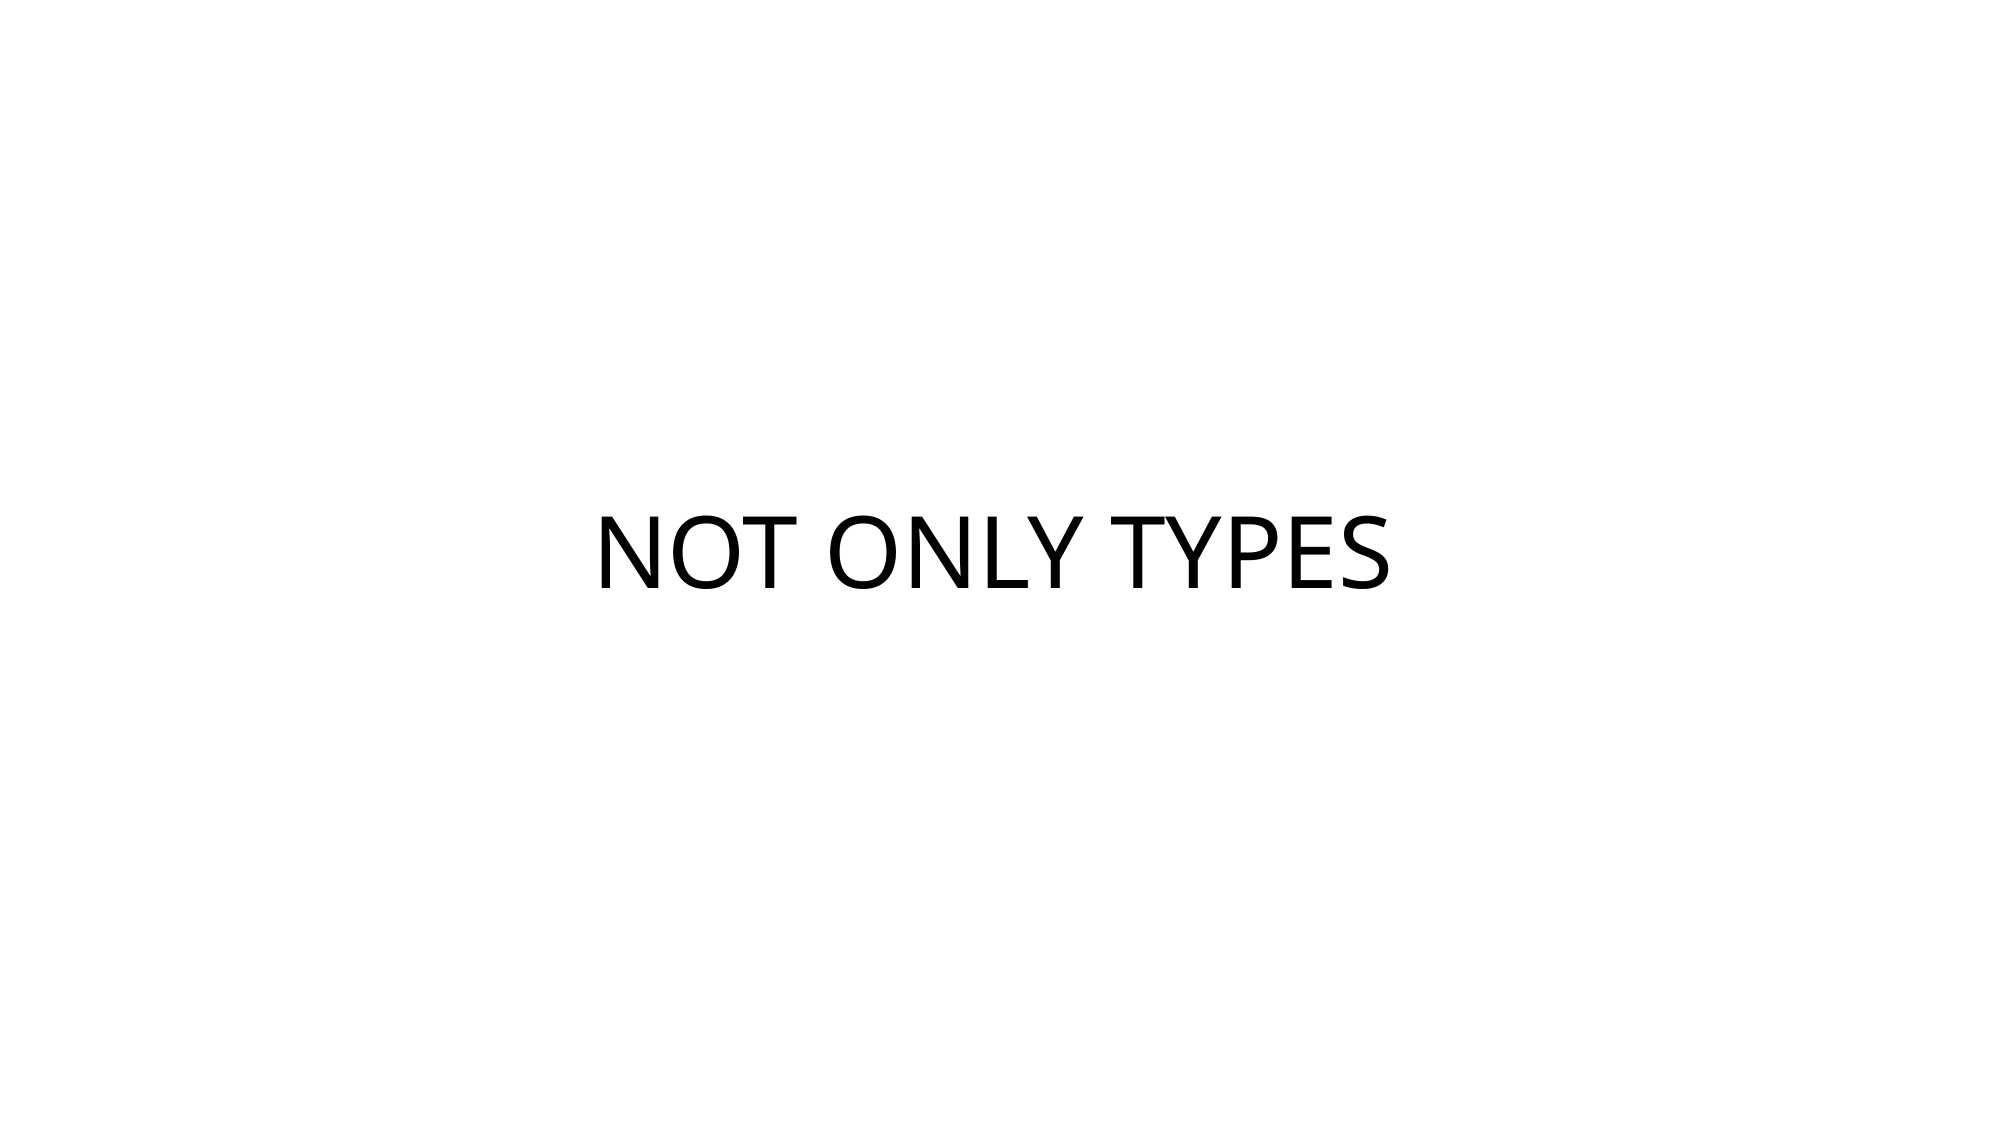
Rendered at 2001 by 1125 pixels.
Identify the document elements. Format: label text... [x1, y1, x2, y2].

text_box NOT ONLY TYPES [577, 481, 1423, 616]
